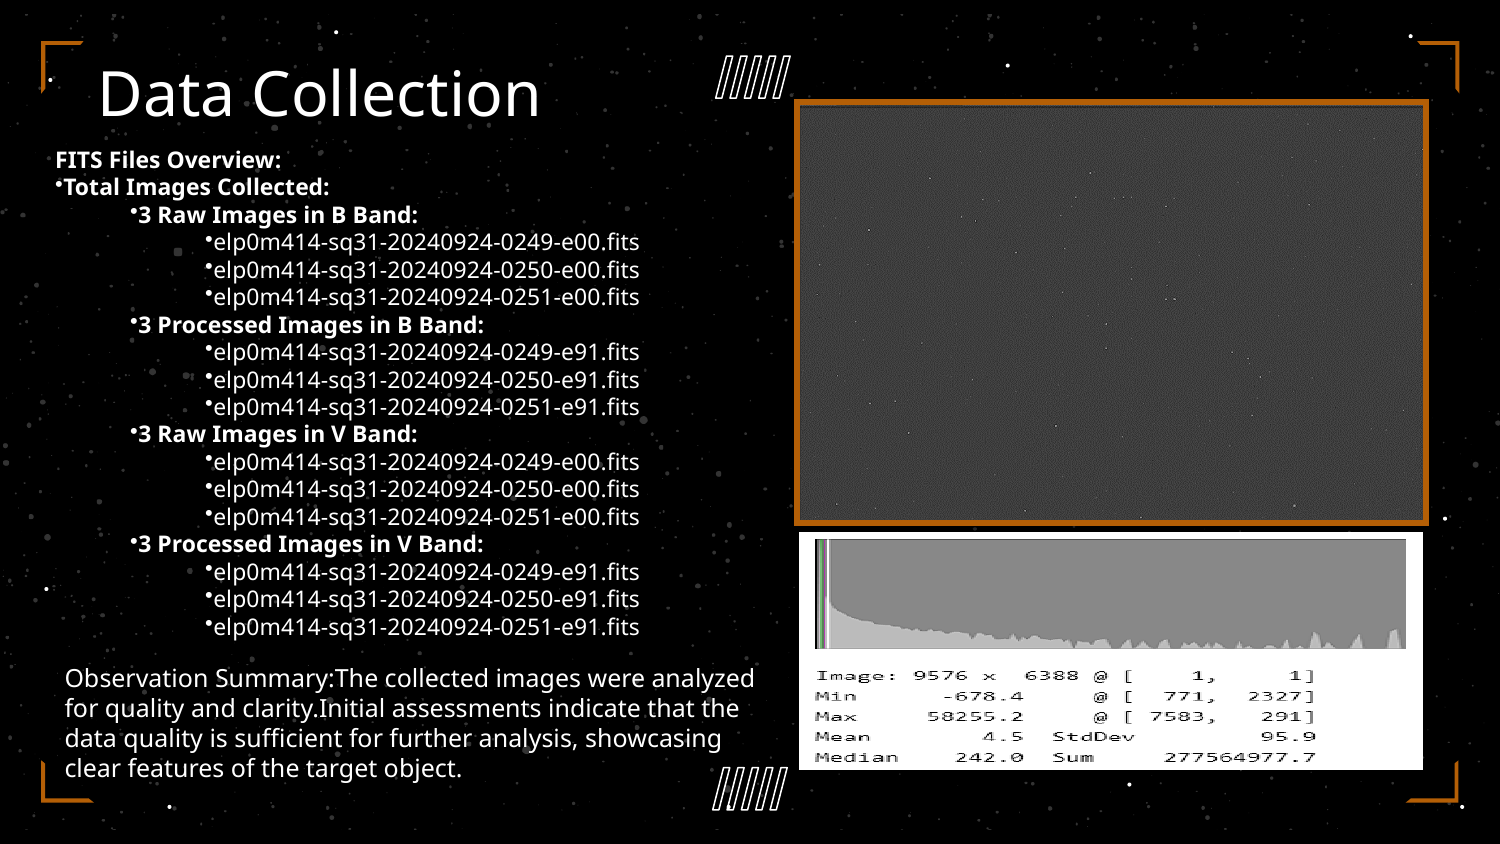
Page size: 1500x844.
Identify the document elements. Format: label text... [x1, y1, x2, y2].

title Data Collection [82, 38, 853, 309]
text_box Observation Summary:The collected images were analyzed for quality and clarity.Initial assessments indicate that the data quality is sufficient for further analysis, showcasing clear features of the target object. [49, 655, 800, 791]
text_box FITS Files Overview: Total Images Collected: 3 Raw Images in B Band: elp0m414-sq31-20240924-0249-e00.fits elp0m414-sq31-20240924-0250-e00.fits elp0m414-sq31-20240924-0251-e00.fits 3 Processed Images in B Band: elp0m414-sq31-20240924-0249-e91.fits elp0m414-sq31-20240924-0250-e91.fits elp0m414-sq31-20240924-0251-e91.fits 3 Raw Images in V Band: elp0m414-sq31-20240924-0249-e00.fits elp0m414-sq31-20240924-0250-e00.fits elp0m414-sq31-20240924-0251-e00.fits 3 Processed Images in V Band: elp0m414-sq31-20240924-0249-e91.fits elp0m414-sq31-20240924-0250-e91.fits elp0m414-sq31-20240924-0251-e91.fits [40, 137, 772, 675]
picture [0, 14, 1500, 830]
